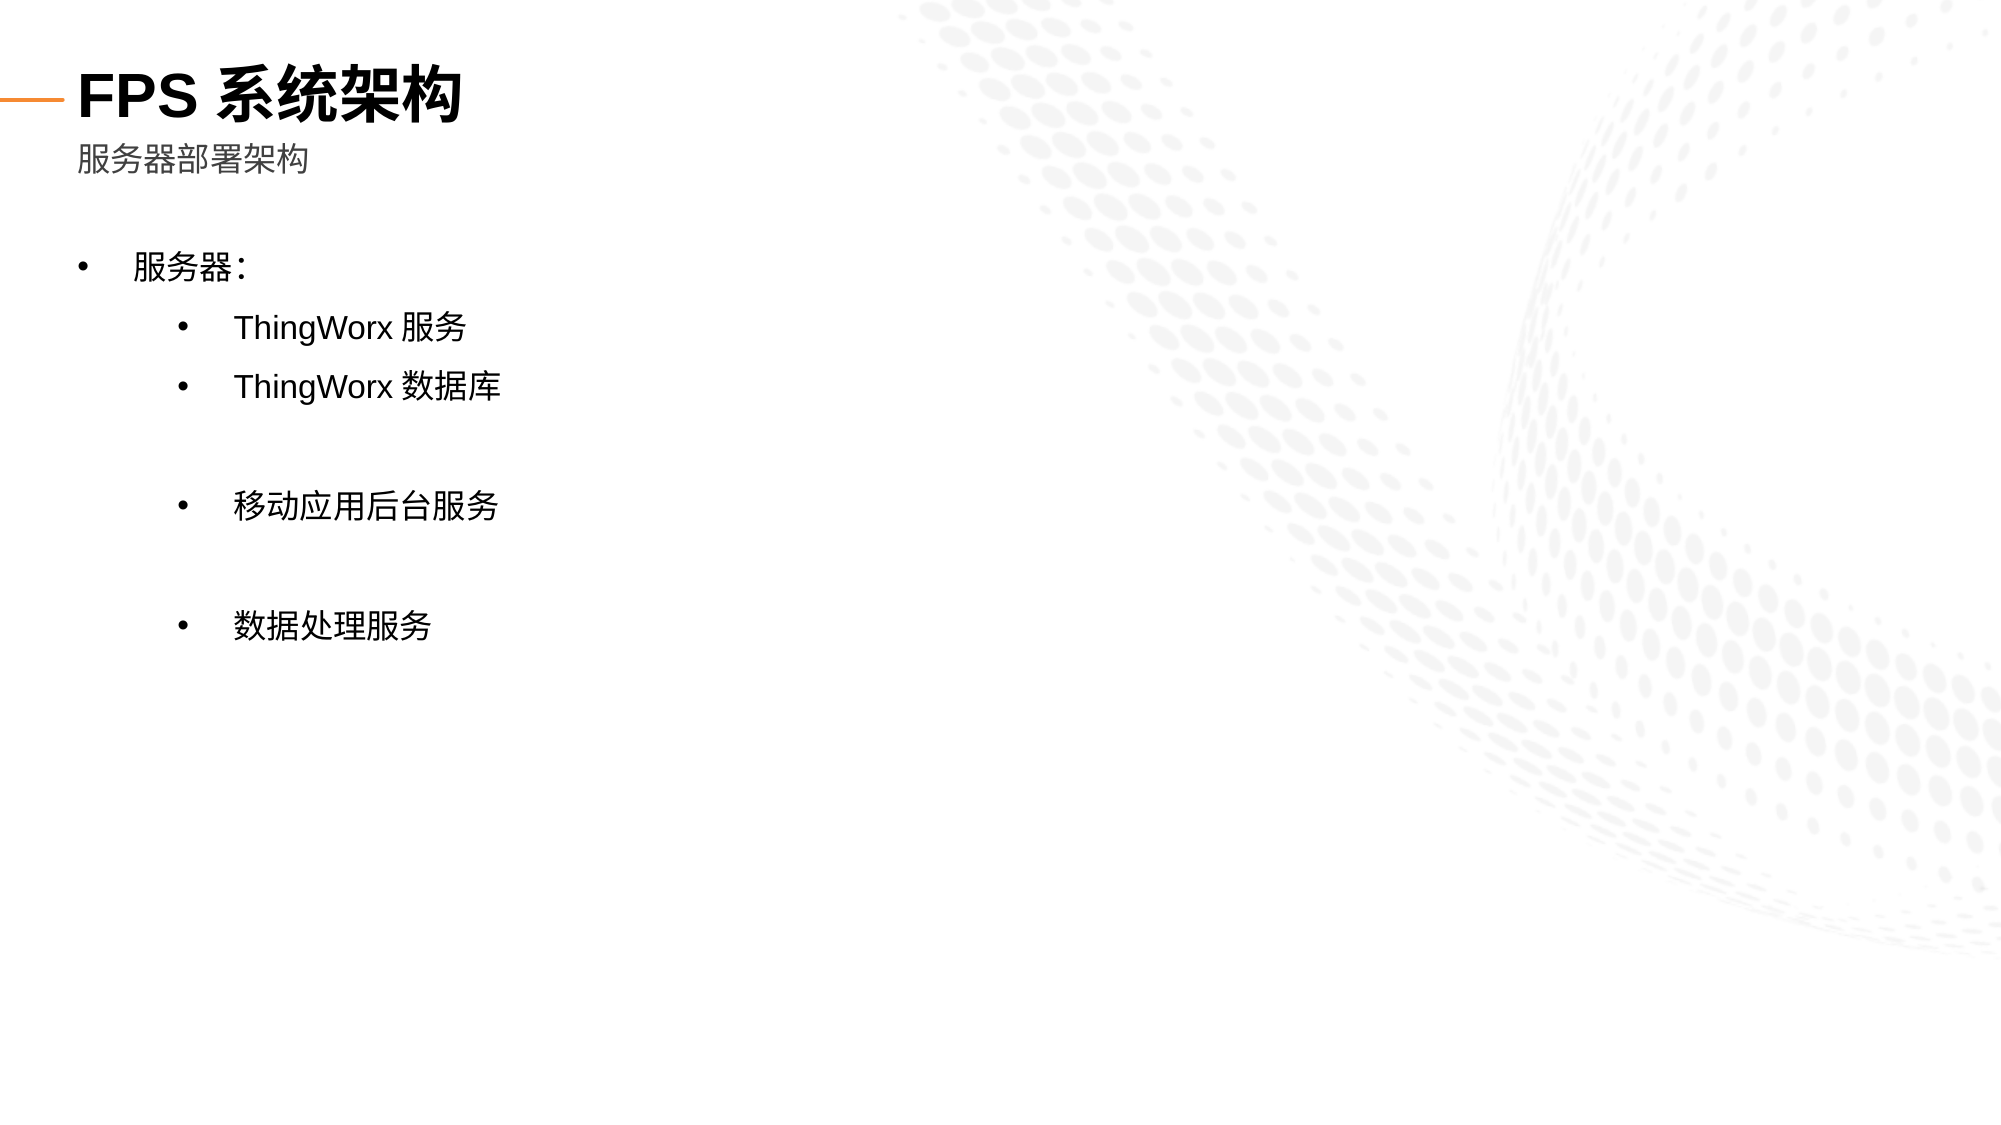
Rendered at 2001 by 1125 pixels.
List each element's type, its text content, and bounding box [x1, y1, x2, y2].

list 服务器部署架构 [62, 138, 1938, 180]
text_box 服务器： ThingWorx服务 ThingWorx数据库 移动应用后台服务 数据处理服务 [62, 218, 655, 653]
title FPS系统架构 [62, 0, 1938, 138]
